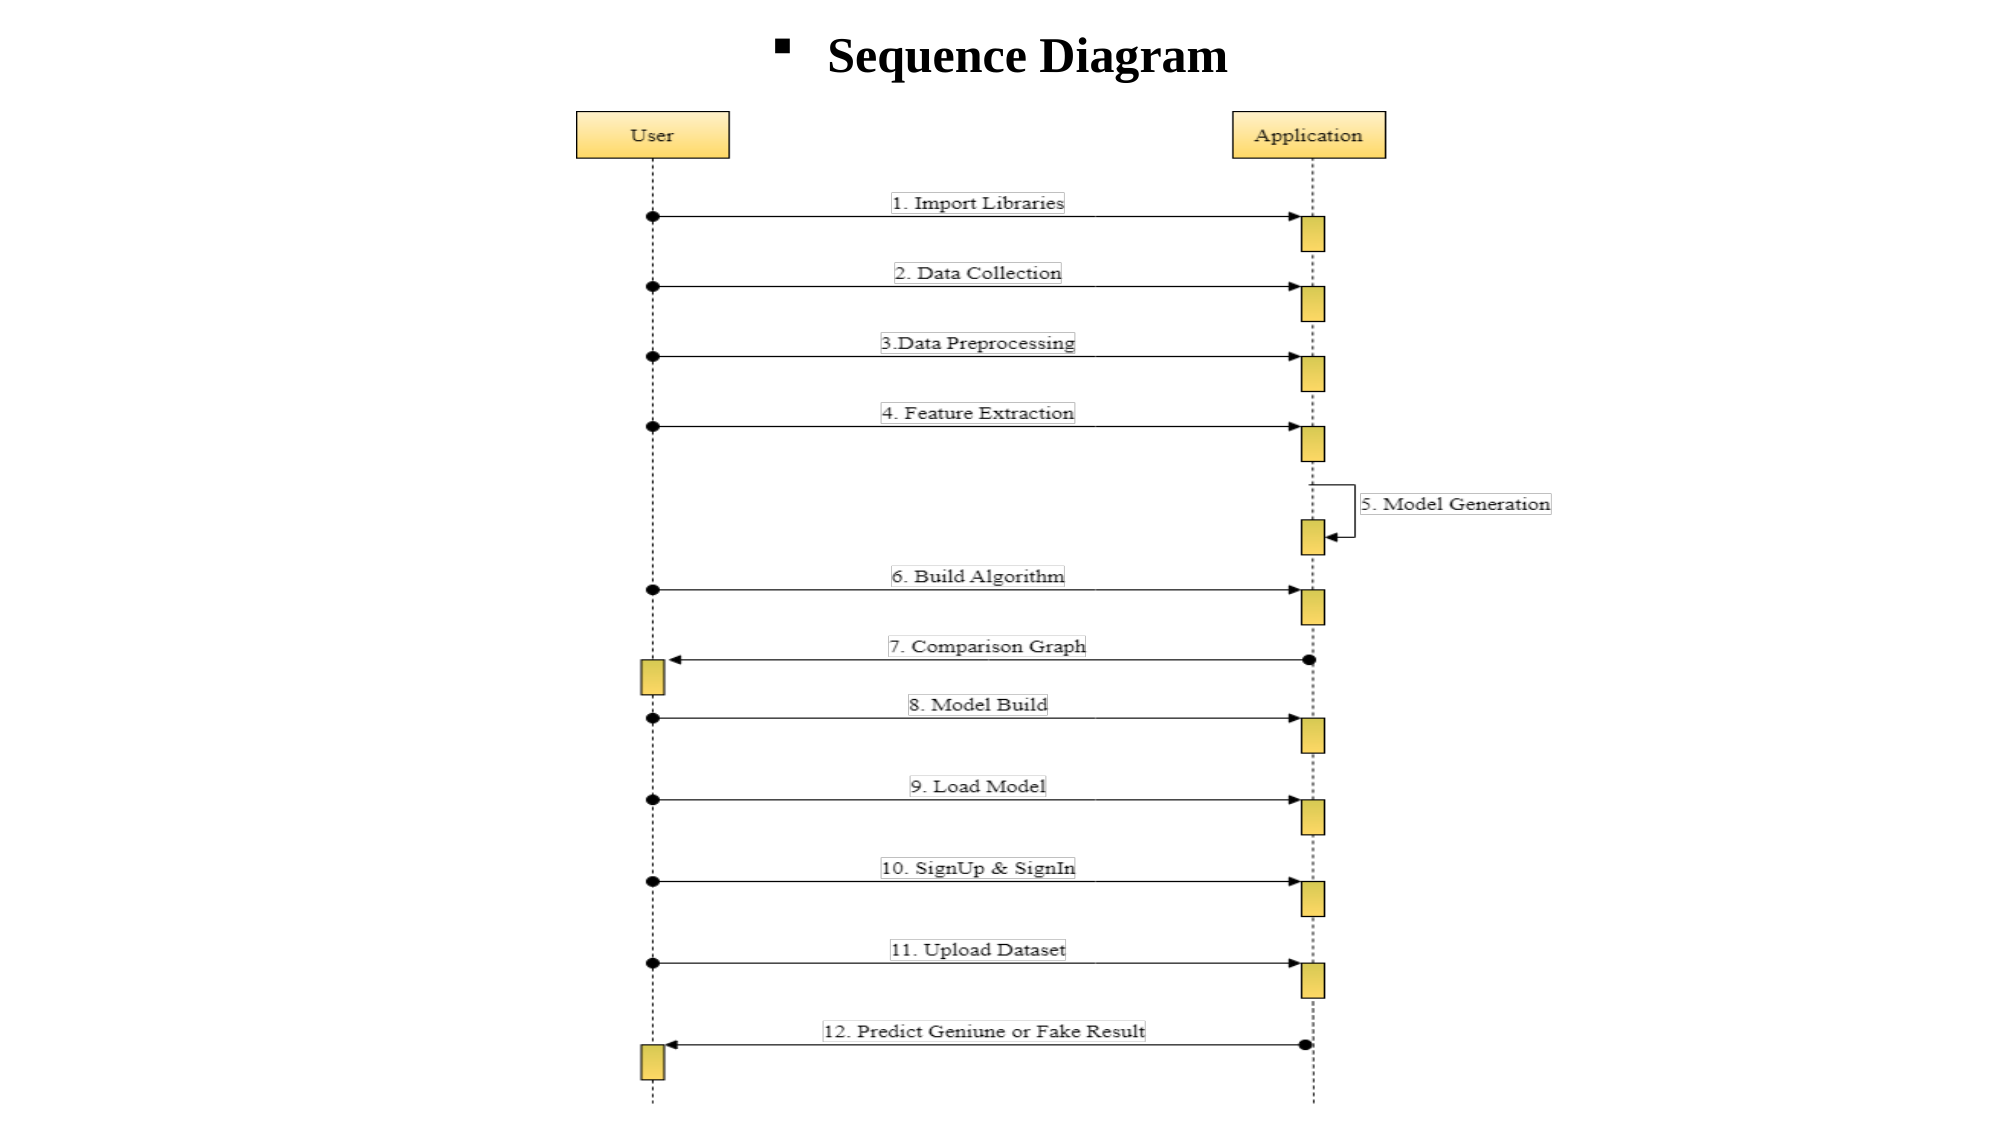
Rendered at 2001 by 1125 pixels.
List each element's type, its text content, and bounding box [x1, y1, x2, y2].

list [576, 111, 1553, 1105]
title Sequence Diagram [137, 0, 1863, 112]
